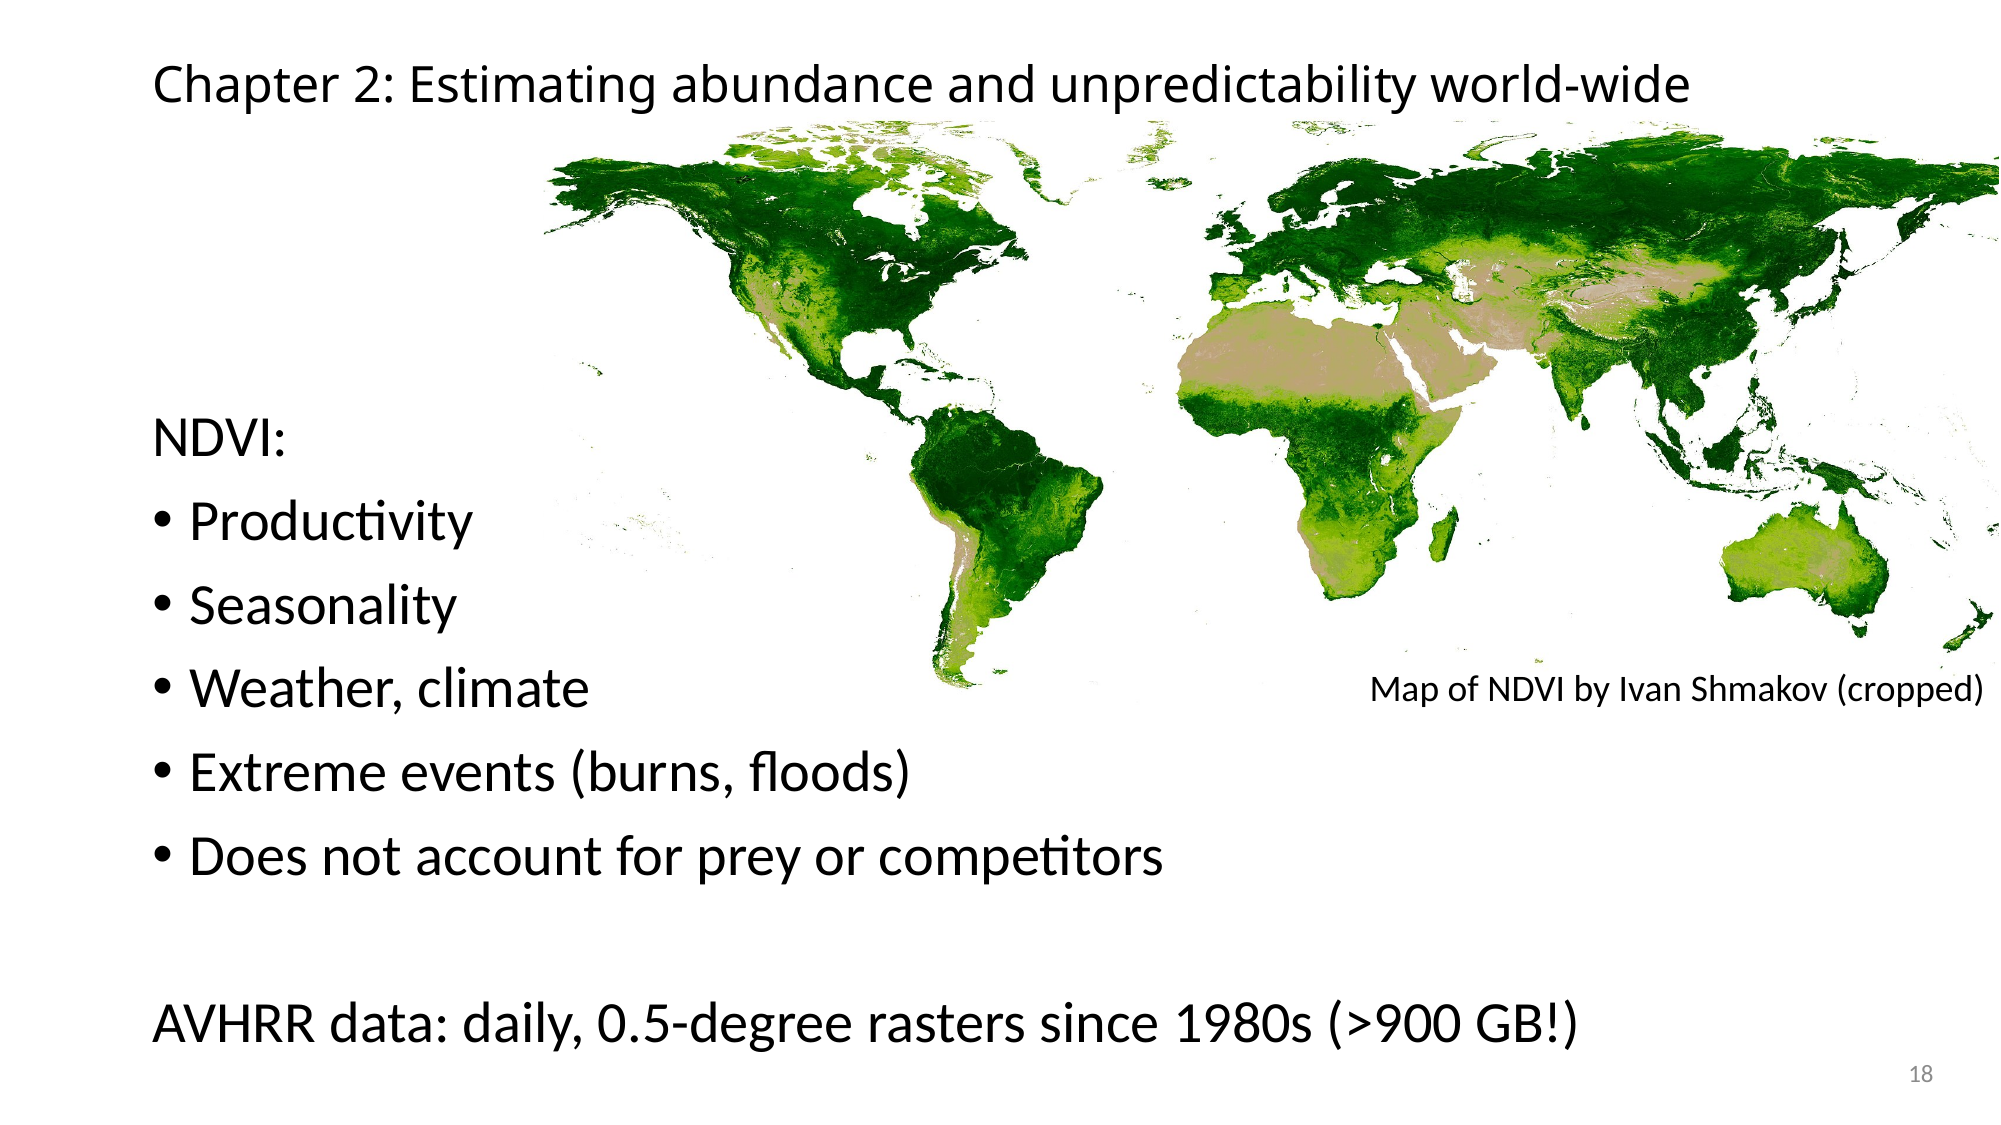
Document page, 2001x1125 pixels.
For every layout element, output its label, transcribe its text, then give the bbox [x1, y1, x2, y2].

picture [543, 79, 1999, 831]
slide_number 18 [1830, 1042, 1949, 1103]
title Chapter 2: Estimating abundance and unpredictability world-wide [137, 59, 1863, 112]
list NDVI: Productivity Seasonality Weather, climate Extreme events (burns, floods) Does not account for prey or competitors AVHRR data: daily, 0.5-degree rasters since 1980s (>900 GB!) [137, 141, 1874, 1086]
